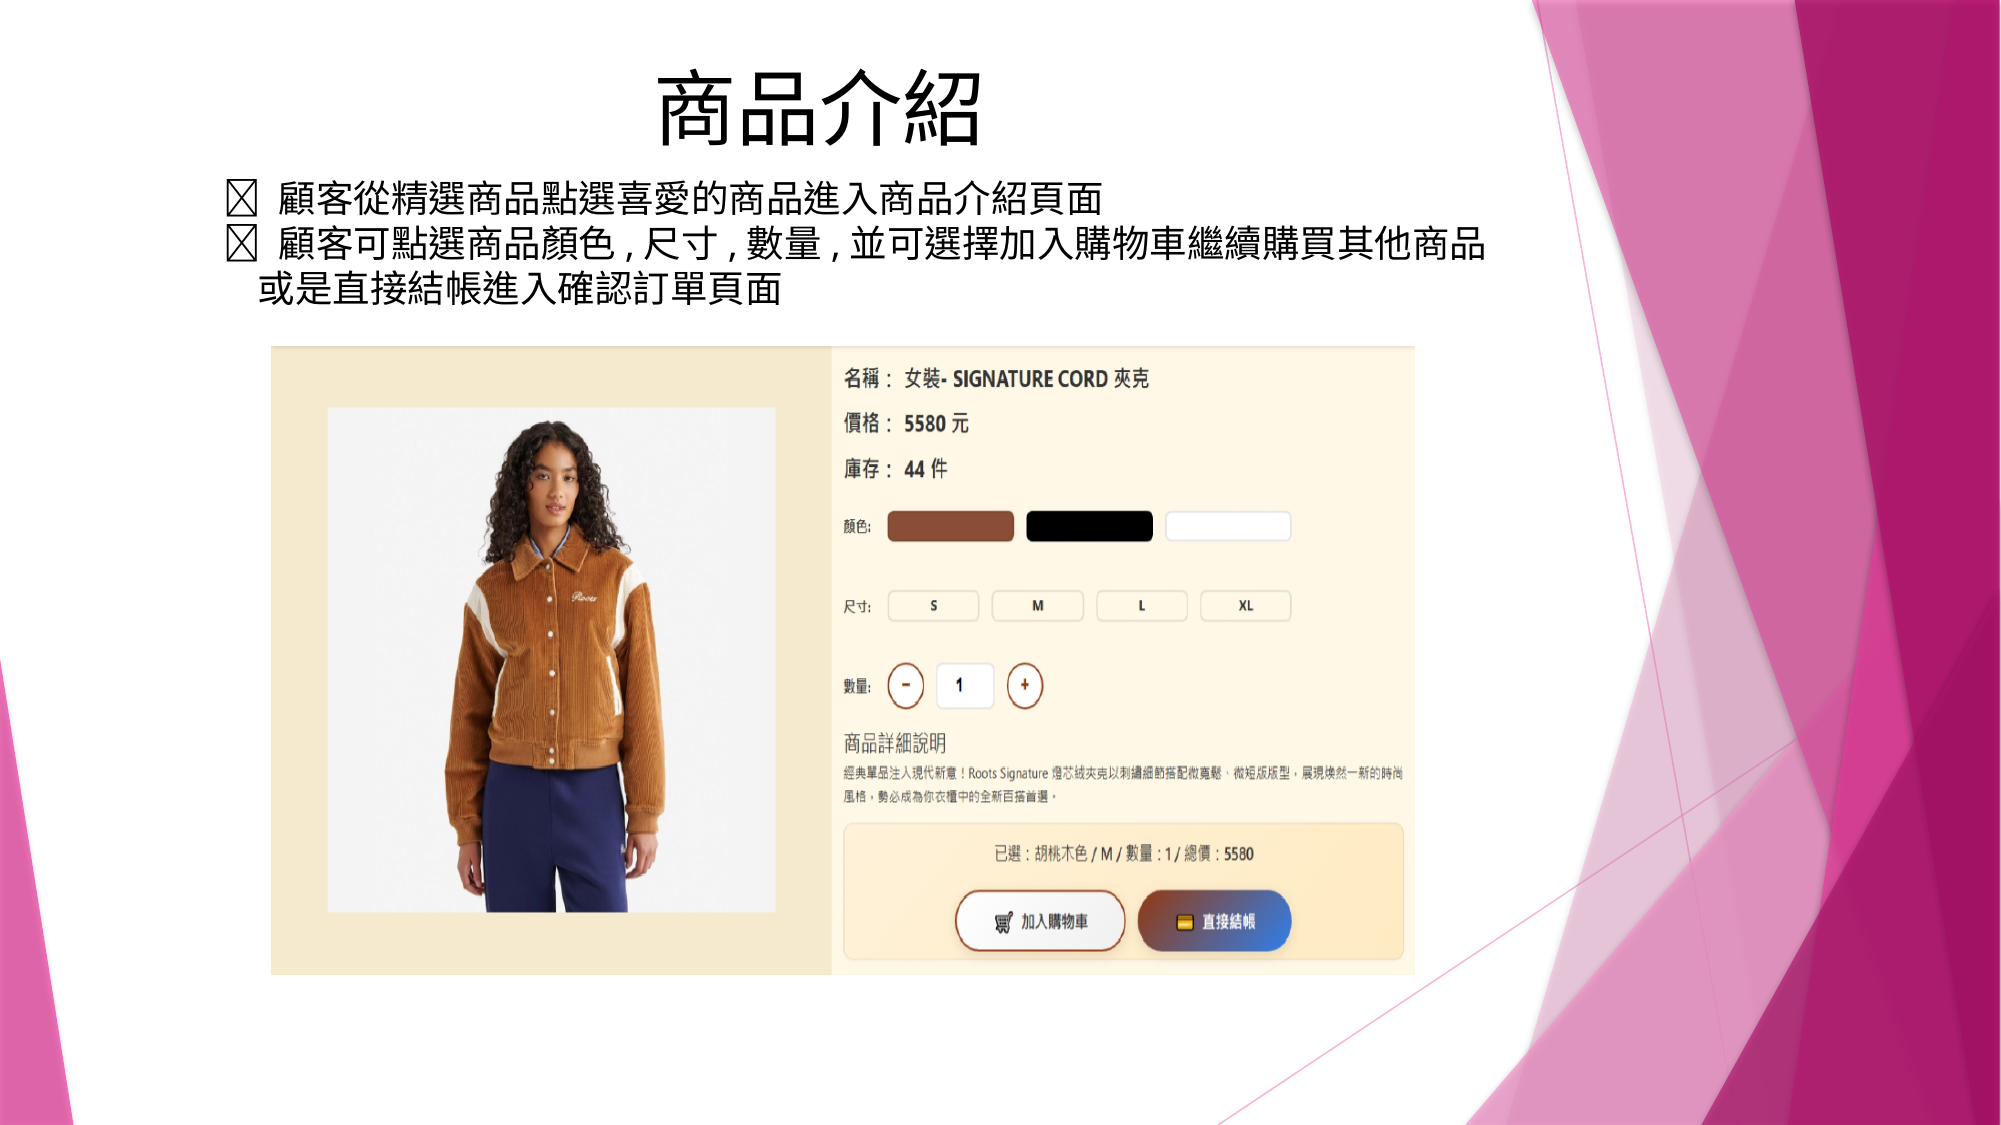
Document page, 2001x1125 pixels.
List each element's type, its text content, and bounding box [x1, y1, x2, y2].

title 商品介紹 [114, 48, 1525, 170]
text_box 🔹 顧客從精選商品點選喜愛的商品進入商品介紹頁面 🔹 顧客可點選商品顏色,尺寸,數量,並可選擇加入購物車繼續購買其他商品 或是直接結帳進入確認訂單頁面 [208, 168, 1512, 318]
picture [270, 346, 1416, 976]
